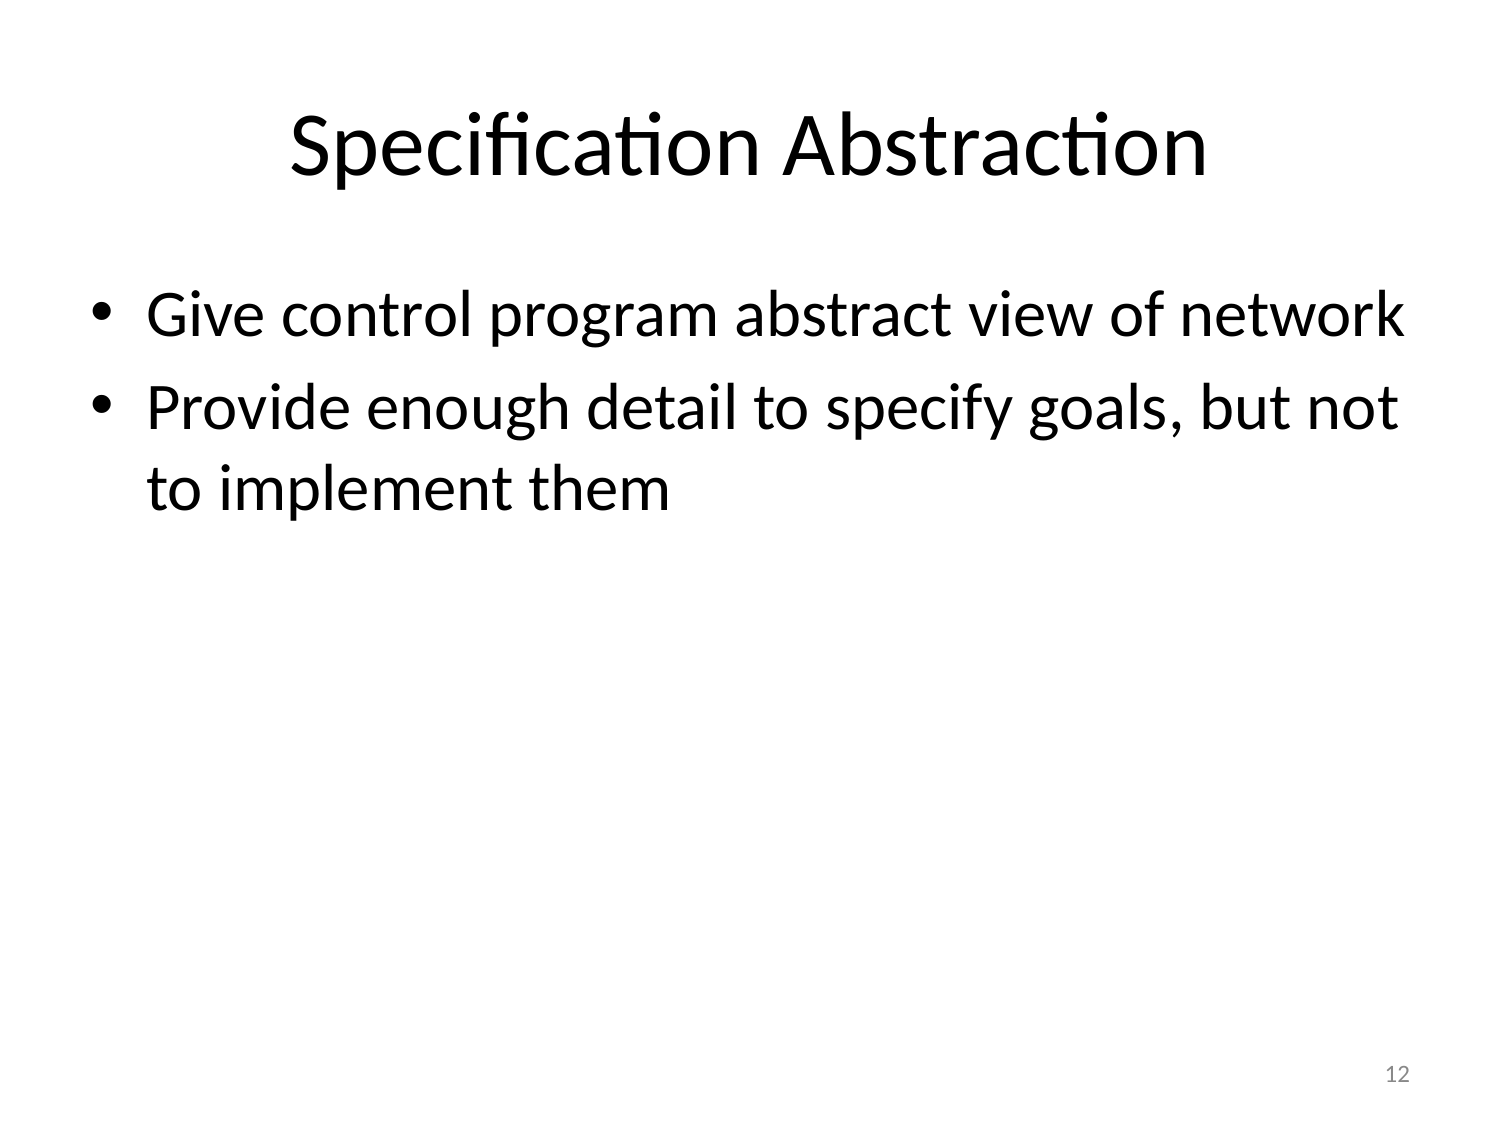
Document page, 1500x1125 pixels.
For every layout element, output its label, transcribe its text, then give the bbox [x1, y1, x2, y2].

list Give control program abstract view of network Provide enough detail to specify goals, but not to implement them [74, 262, 1426, 1006]
title Specification Abstraction [74, 44, 1426, 233]
slide_number 12 [1074, 1042, 1425, 1103]
